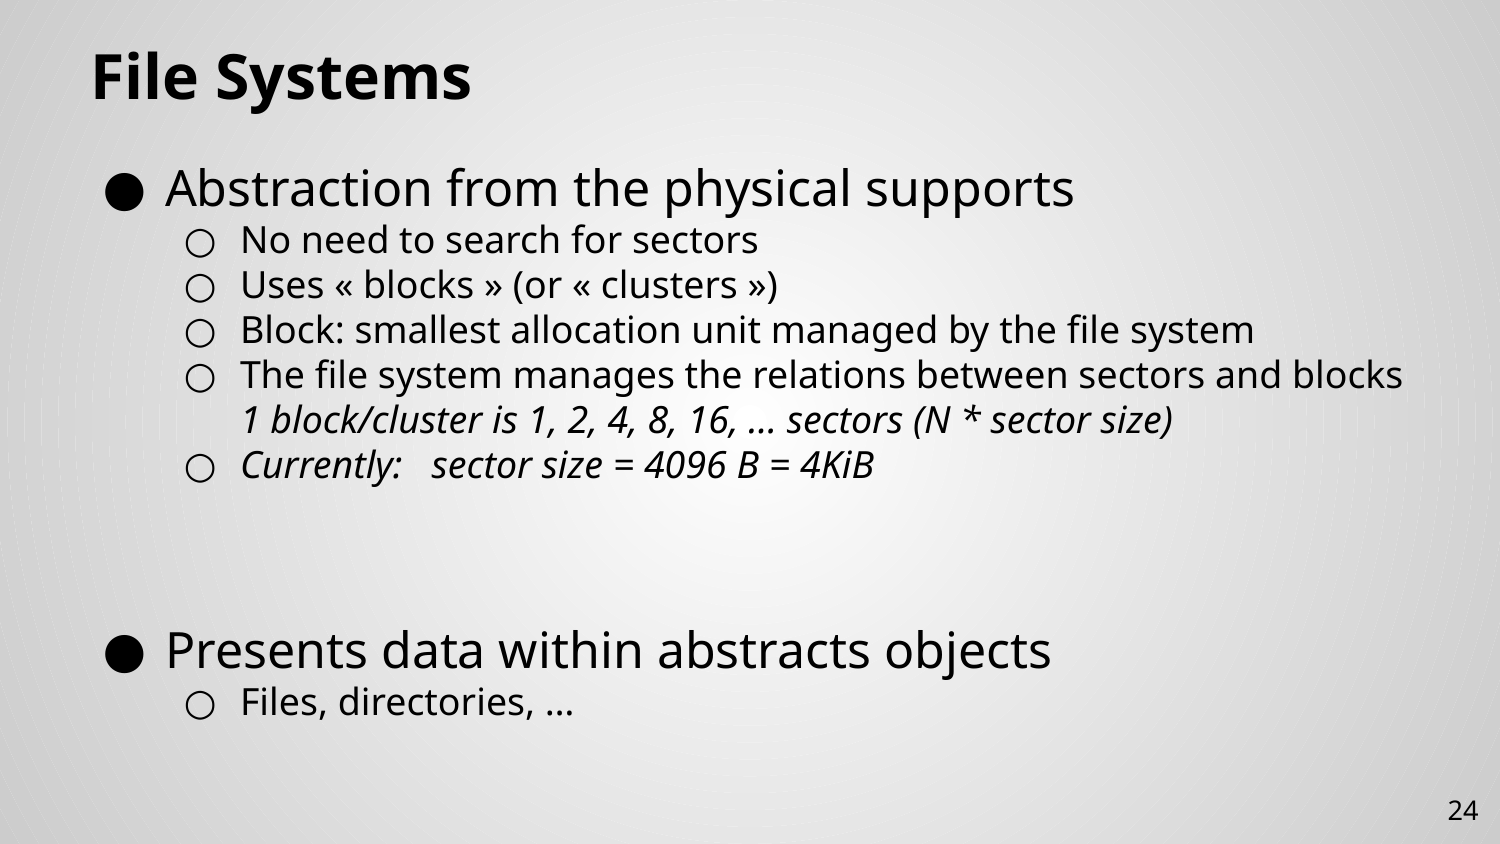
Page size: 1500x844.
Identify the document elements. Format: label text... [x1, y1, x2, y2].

title File Systems [75, 33, 1425, 128]
slide_number 24 [1403, 779, 1494, 844]
list Abstraction from the physical supports No need to search for sectors Uses « blocks » (or « clusters ») Block: smallest allocation unit managed by the file system The file system manages the relations between sectors and blocks 1 block/cluster is 1, 2, 4, 8, 16, … sectors (N * sector size) Currently: sector size = 4096 B = 4KiB Presents data within abstracts objects Files, directories, … [75, 145, 1425, 808]
